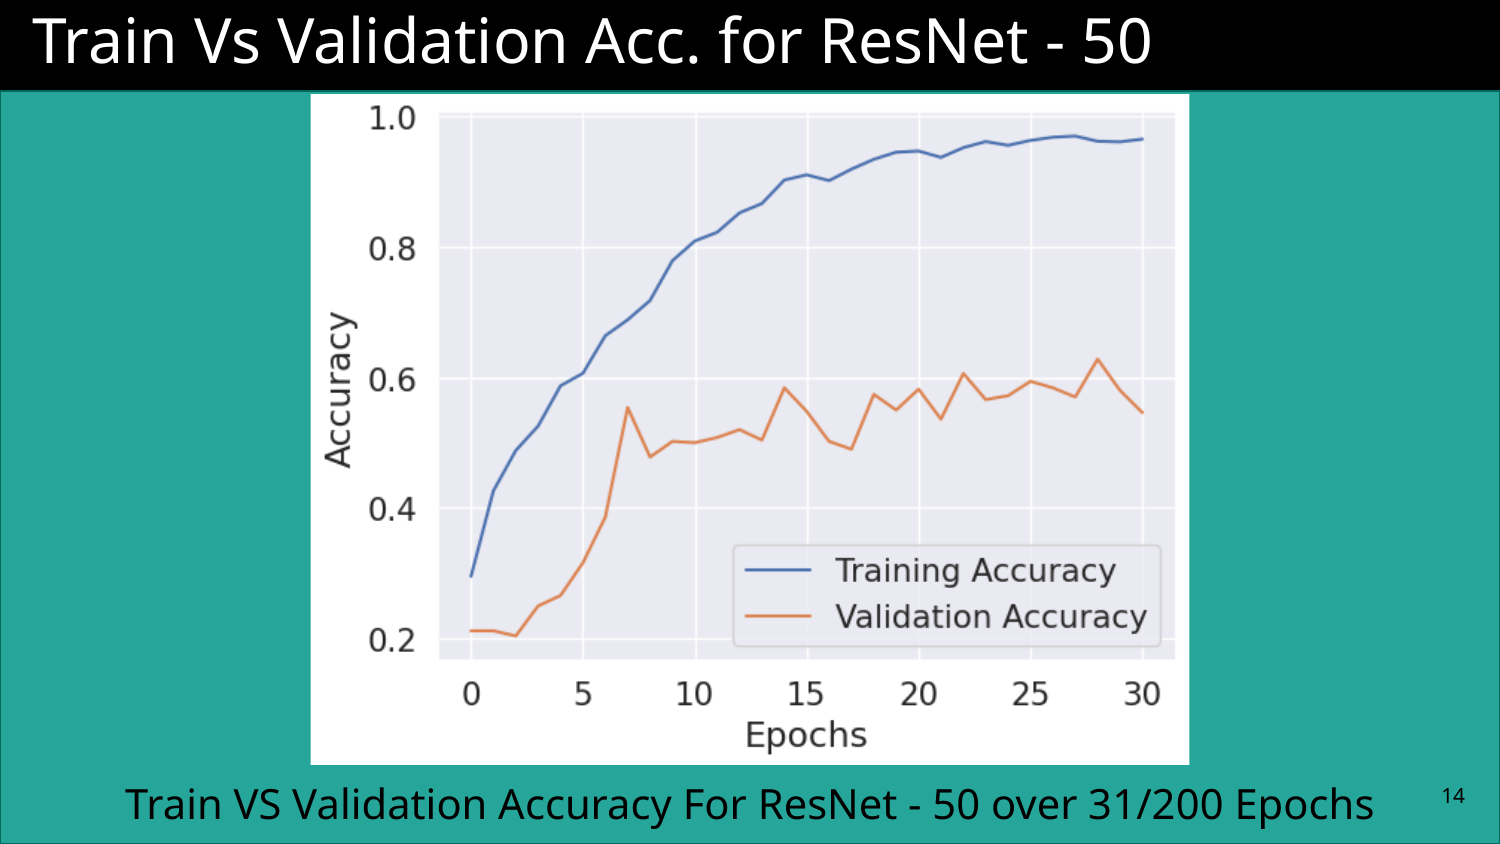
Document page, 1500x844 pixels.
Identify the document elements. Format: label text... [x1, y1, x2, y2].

slide_number ‹#› [1389, 764, 1480, 830]
title Train Vs Validation Acc. for ResNet - 50 [17, 10, 1483, 91]
text_box Train VS Validation Accuracy For ResNet - 50 over 31/200 Epochs [58, 776, 1442, 830]
text_box [0, 90, 1500, 844]
picture [310, 94, 1190, 766]
